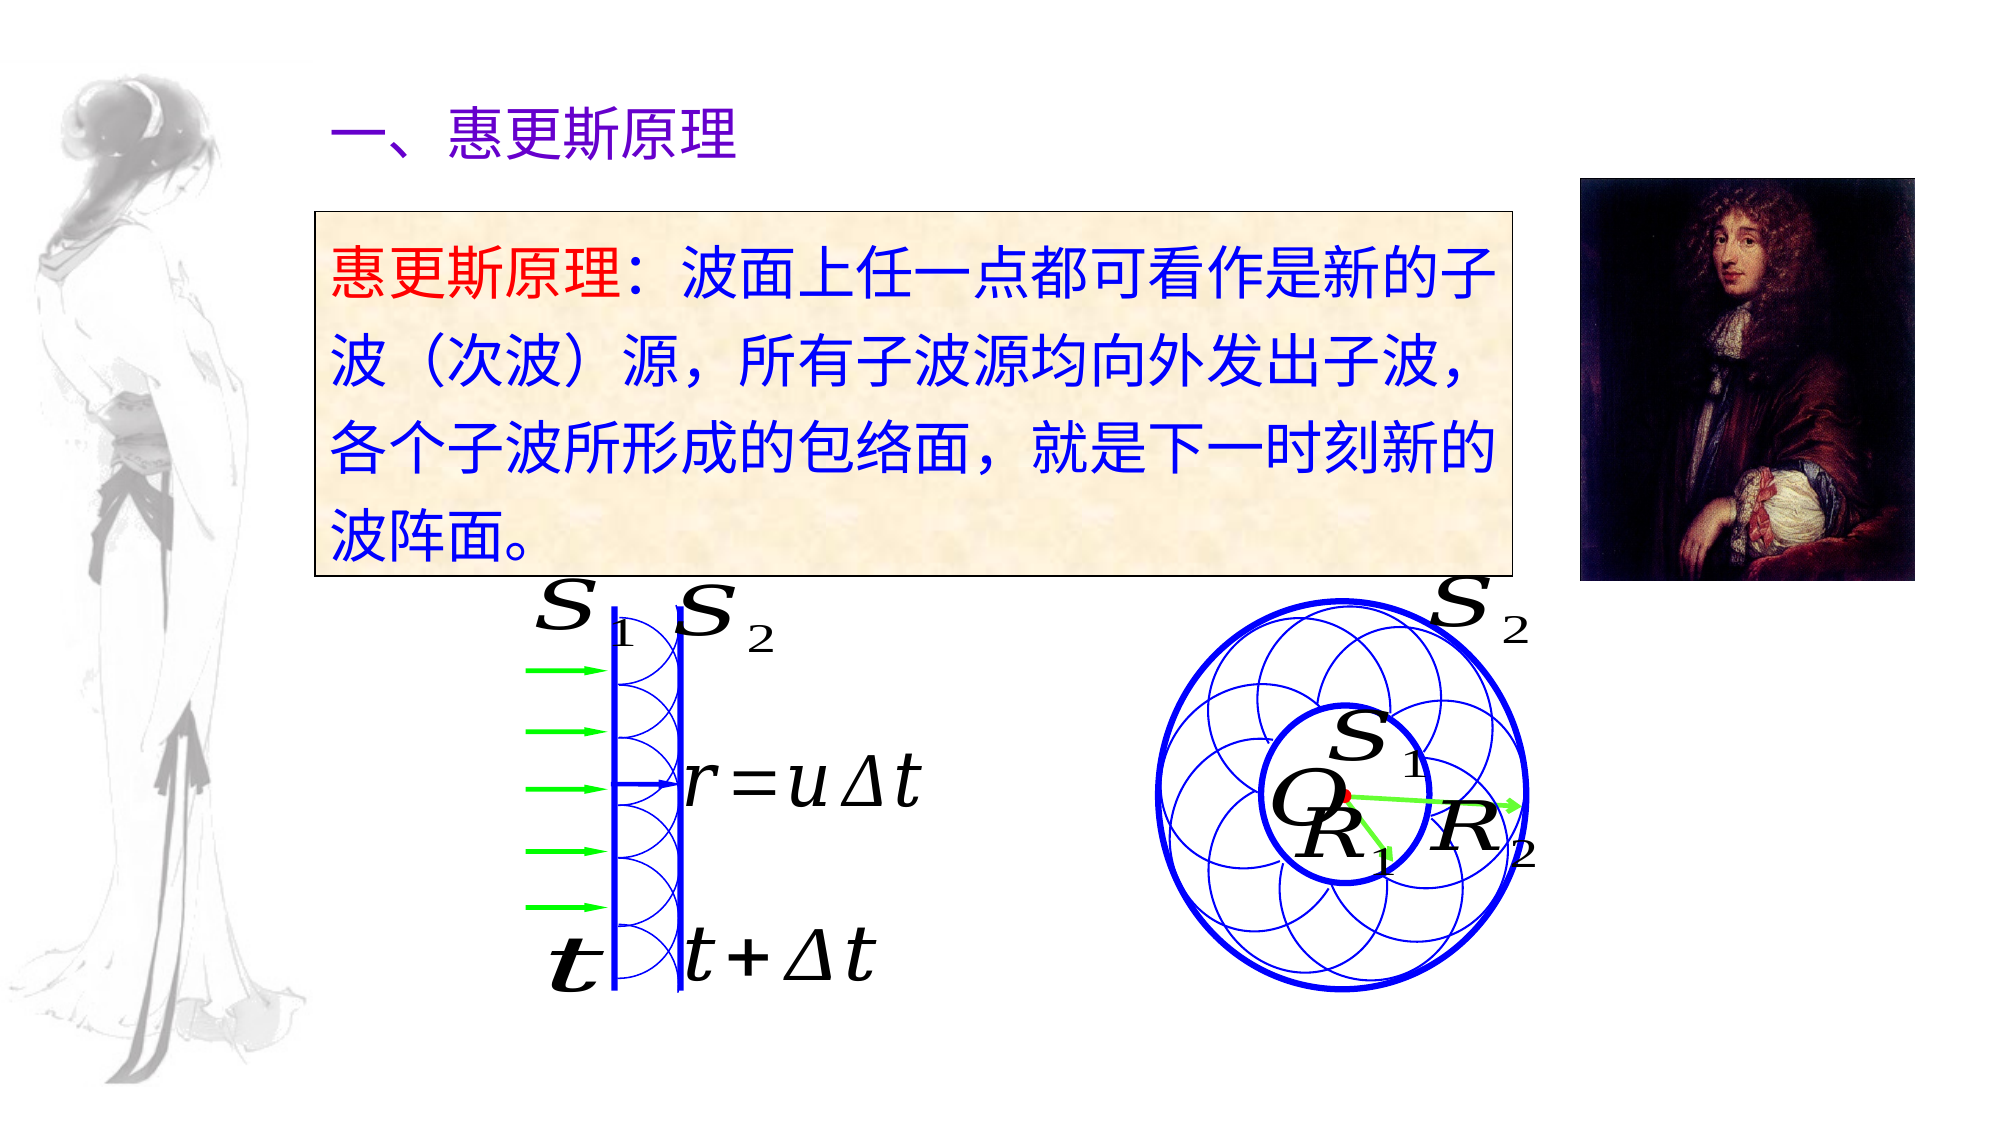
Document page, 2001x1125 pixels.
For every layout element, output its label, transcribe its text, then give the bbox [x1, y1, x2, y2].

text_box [445, 552, 928, 1026]
picture [0, 58, 313, 1087]
text_box 一、惠更斯原理 [314, 90, 800, 175]
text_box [1158, 566, 1536, 990]
text_box 惠更斯原理：波面上任一点都可看作是新的子波（次波）源，所有子波源均向外发出子波，各个子波所形成的包络面，就是下一时刻新的波阵面。 [314, 211, 1513, 577]
picture [1580, 178, 1915, 581]
